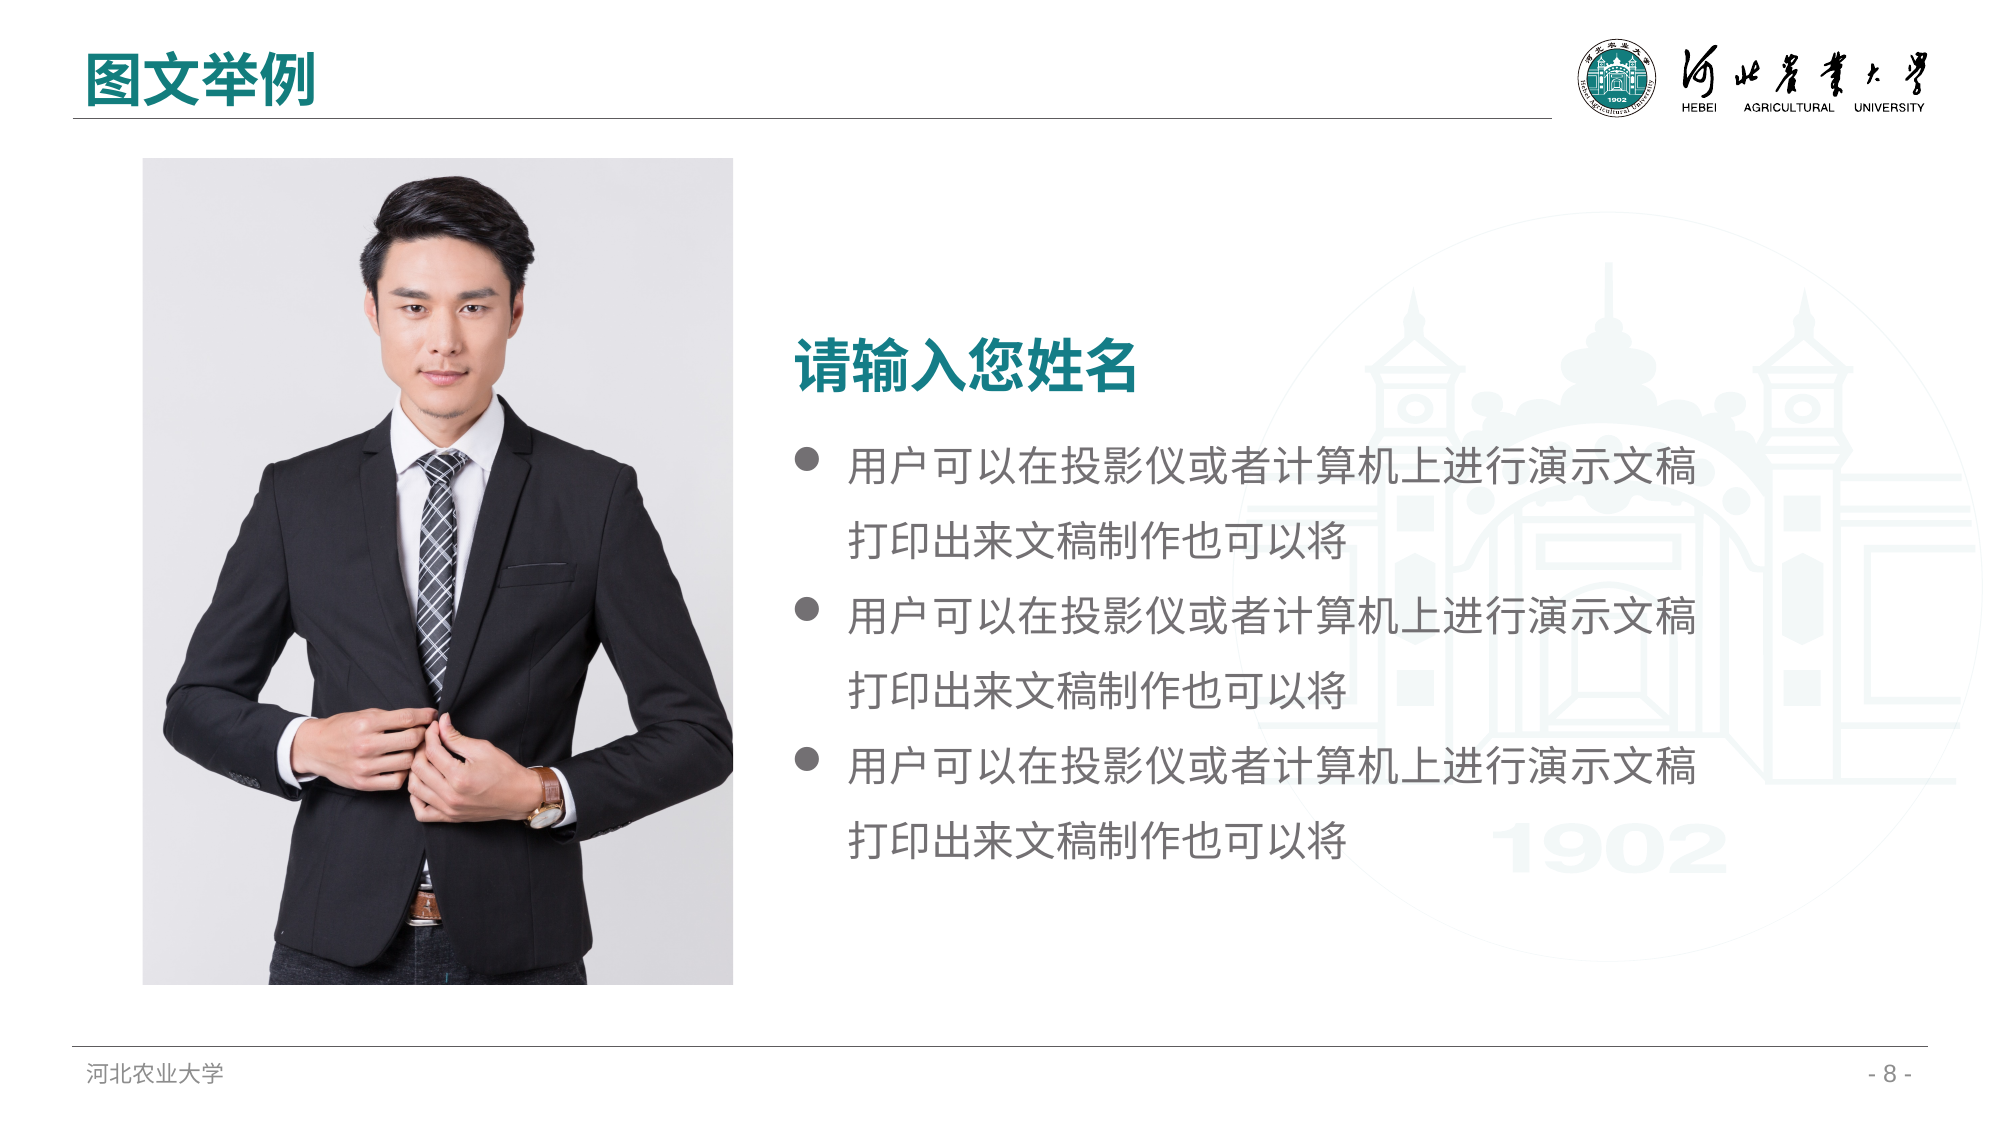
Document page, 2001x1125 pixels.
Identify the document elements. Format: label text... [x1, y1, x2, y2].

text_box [776, 321, 1712, 868]
footer 河北农业大学 [71, 1048, 747, 1097]
picture [142, 158, 734, 986]
slide_number - 8 - [1477, 1048, 1928, 1097]
list 图文举例 [69, 38, 1557, 117]
